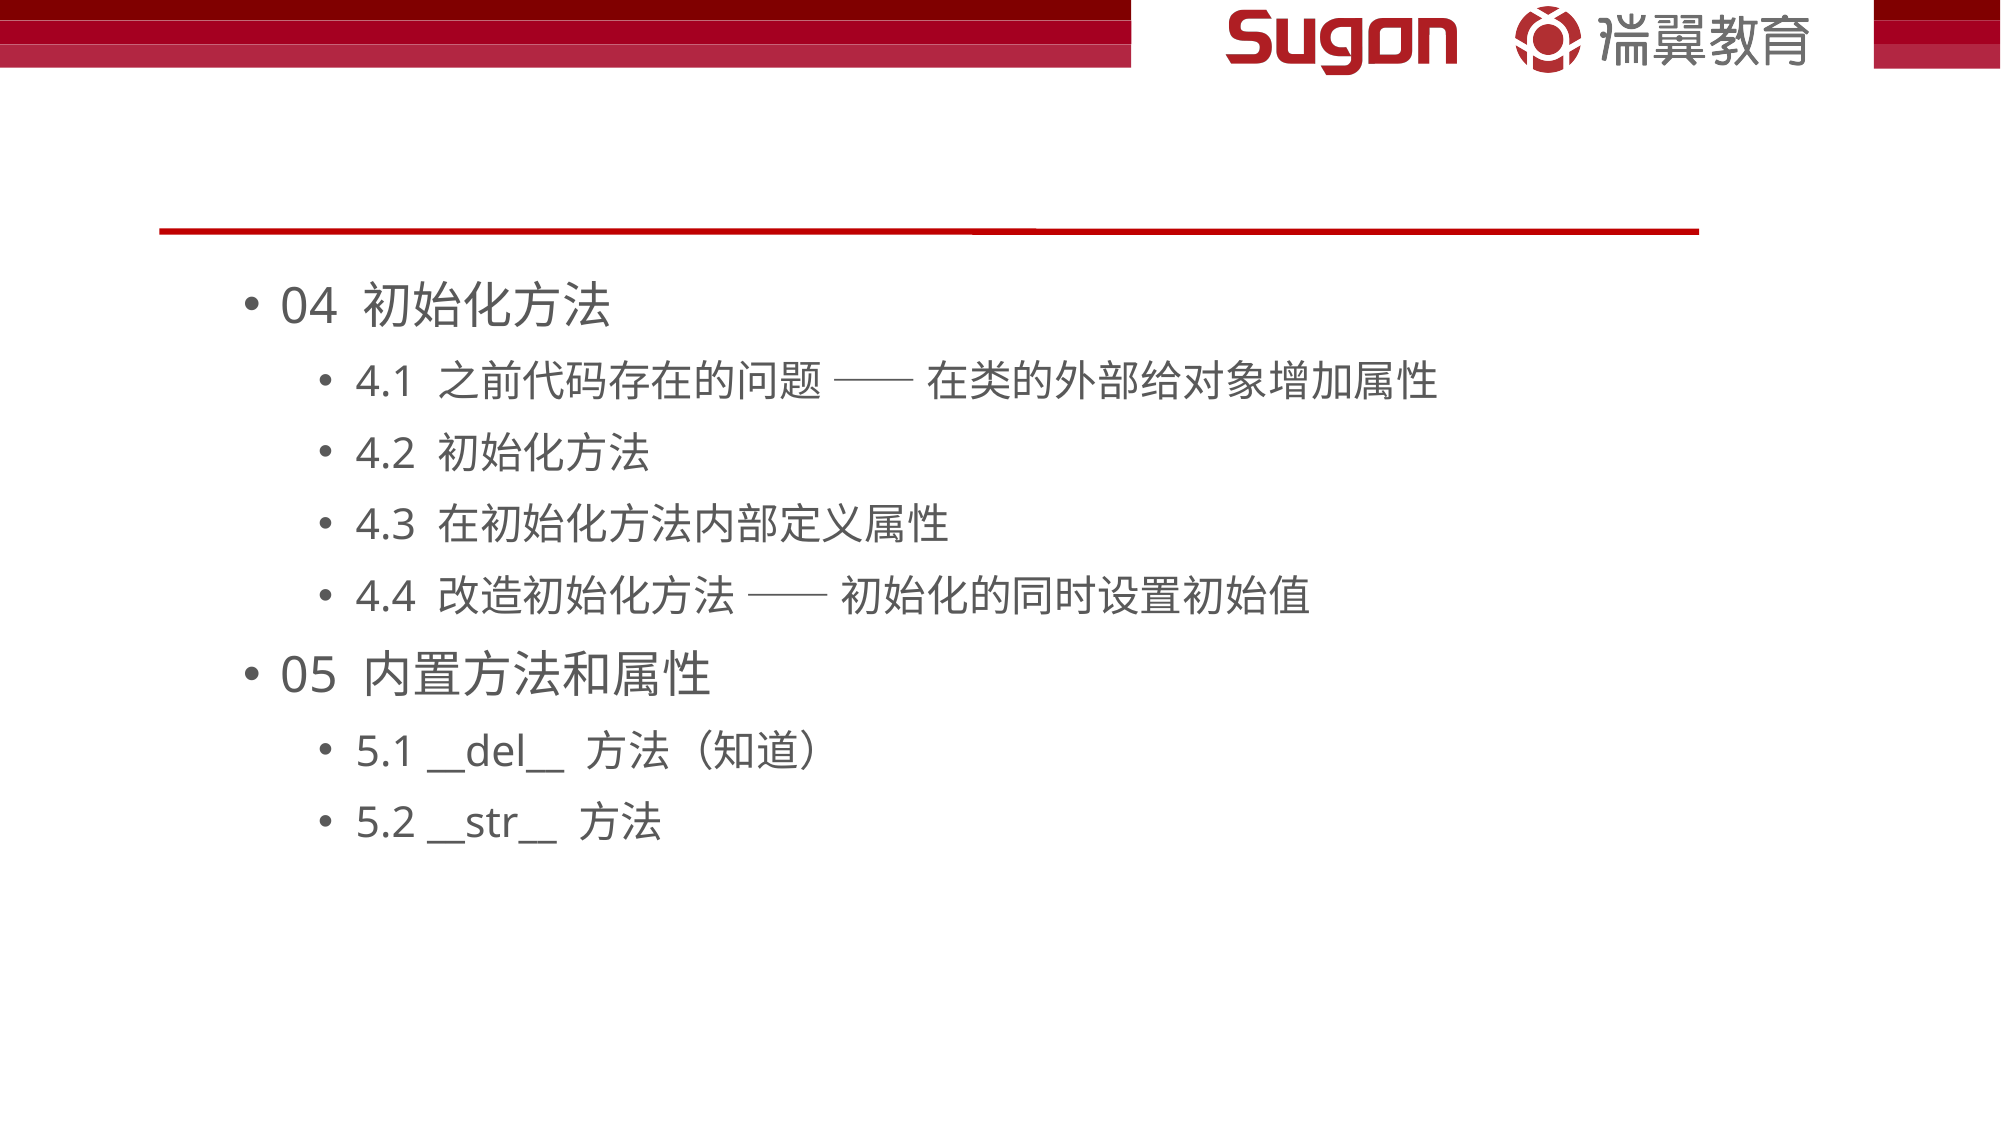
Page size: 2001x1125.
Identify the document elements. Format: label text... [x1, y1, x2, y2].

list 04 初始化方法 4.1 之前代码存在的问题 —— 在类的外部给对象增加属性 4.2 初始化方法 4.3 在初始化方法内部定义属性 4.4 改造初始化方法 —— 初始化的同时设置初始值 05 内置方法和属性 5.1 __del__ 方法（知道） 5.2 __str__ 方法 [153, 253, 1879, 1028]
picture [1194, 0, 1484, 102]
picture [1515, 6, 1809, 73]
